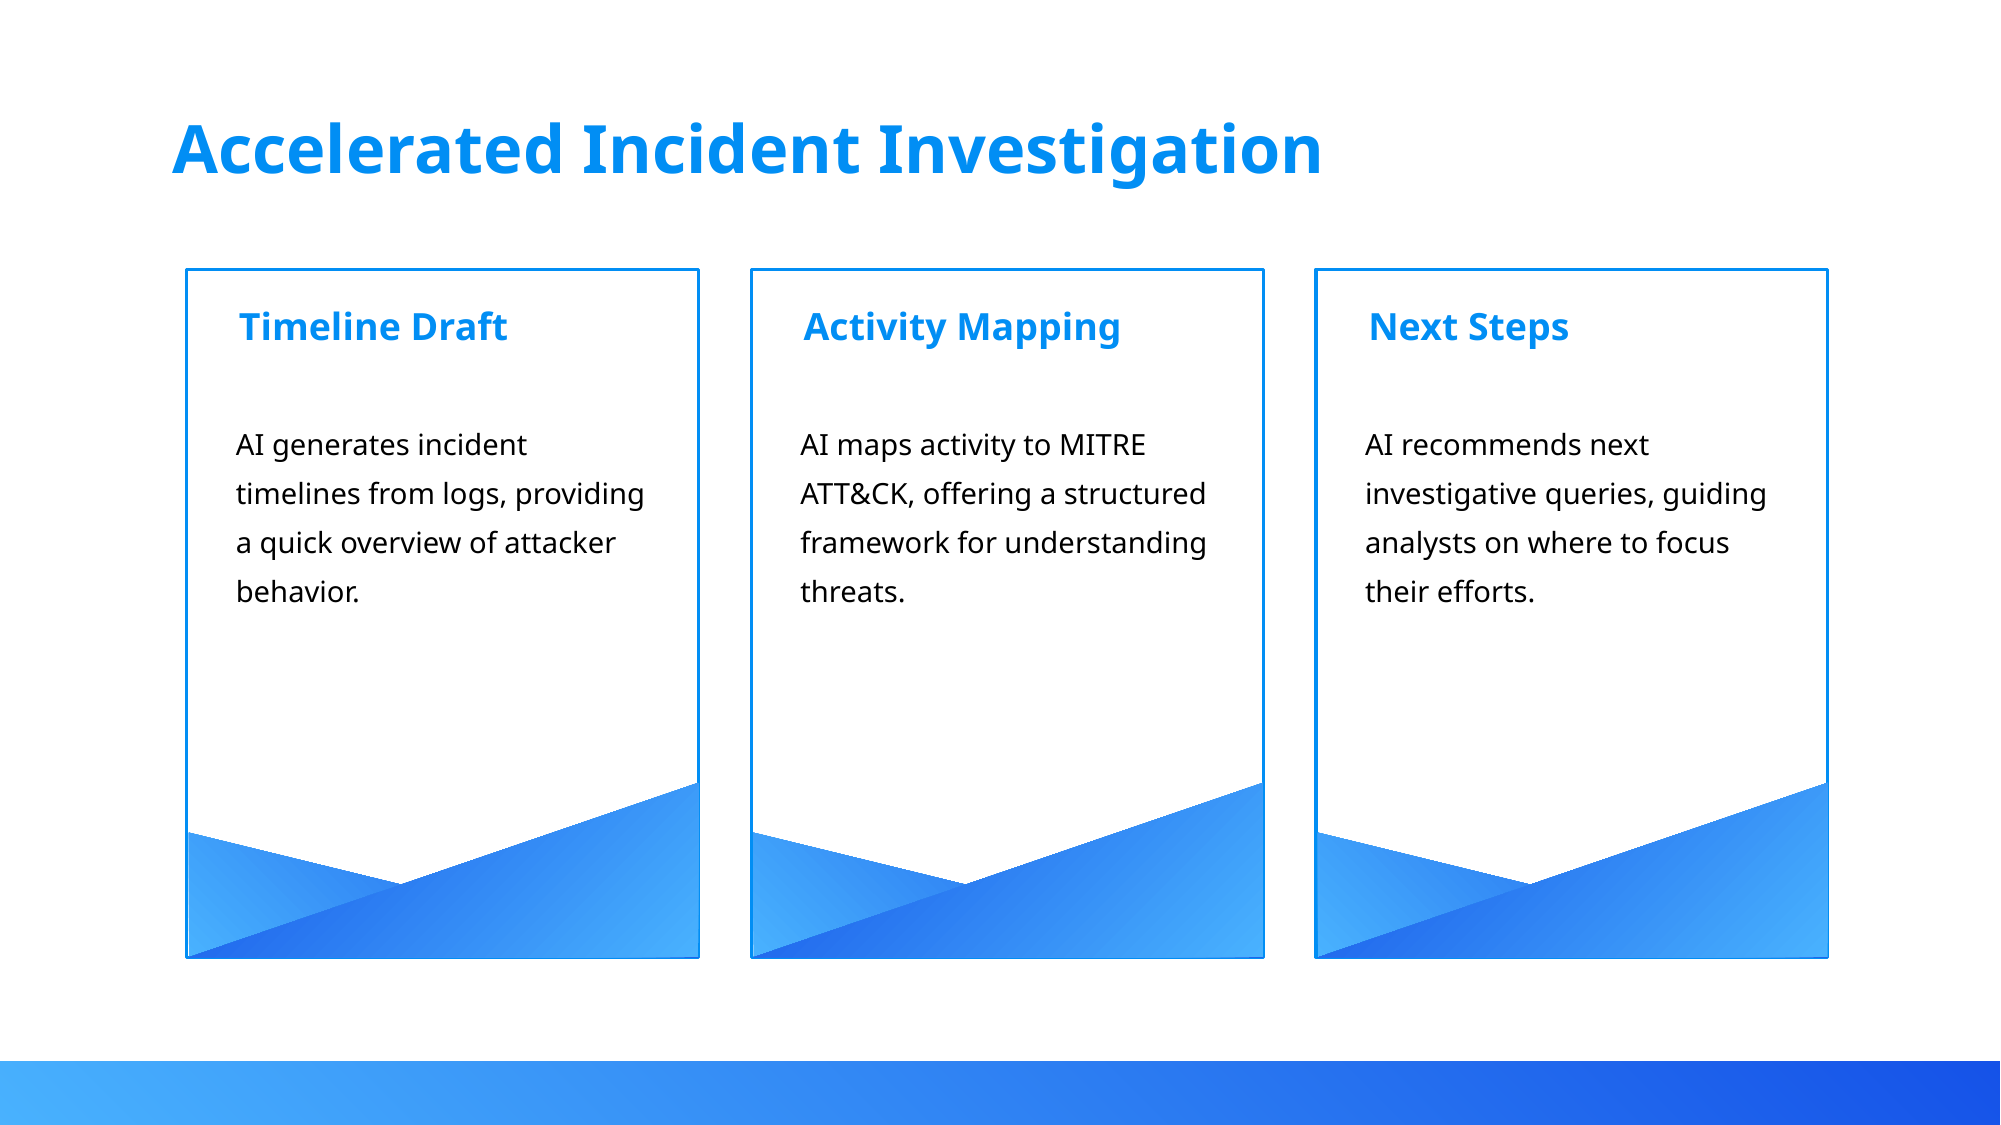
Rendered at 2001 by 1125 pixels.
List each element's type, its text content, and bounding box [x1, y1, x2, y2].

text_box [1315, 269, 1828, 958]
text_box [186, 269, 699, 958]
text_box AI maps activity to MITRE ATT&CK, offering a structured framework for understanding threats. [785, 405, 1228, 616]
text_box Accelerated Incident Investigation [157, 98, 1765, 194]
text_box [751, 269, 1264, 958]
text_box Timeline Draft [224, 295, 660, 356]
text_box Activity Mapping [788, 295, 1225, 356]
text_box AI recommends next investigative queries, guiding analysts on where to focus their efforts. [1350, 405, 1793, 616]
text_box AI generates incident timelines from logs, providing a quick overview of attacker behavior. [220, 405, 663, 616]
text_box Next Steps [1353, 295, 1789, 356]
text_box [1317, 782, 1828, 958]
text_box [753, 782, 1263, 958]
text_box [188, 782, 699, 958]
text_box [0, 1061, 2000, 1125]
